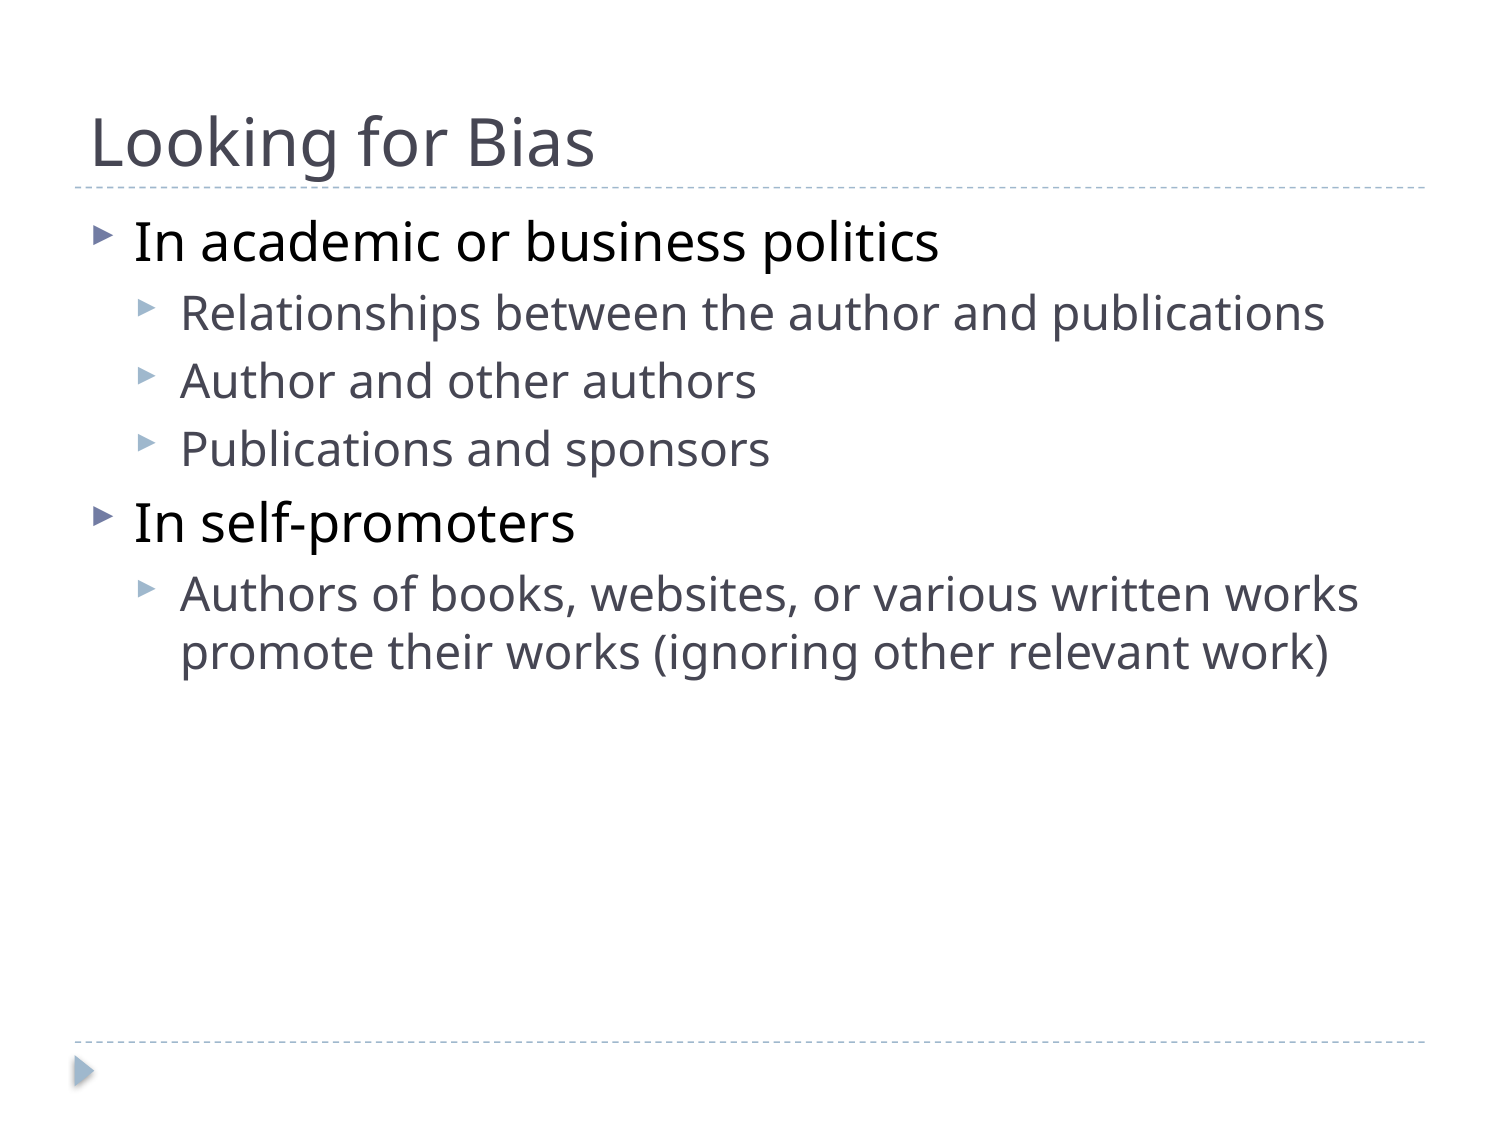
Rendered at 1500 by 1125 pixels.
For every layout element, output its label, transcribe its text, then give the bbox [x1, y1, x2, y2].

list In academic or business politics Relationships between the author and publications Author and other authors Publications and sponsors In self-promoters Authors of books, websites, or various written works promote their works (ignoring other relevant work) [75, 200, 1425, 1006]
title Looking for Bias [75, 24, 1425, 188]
